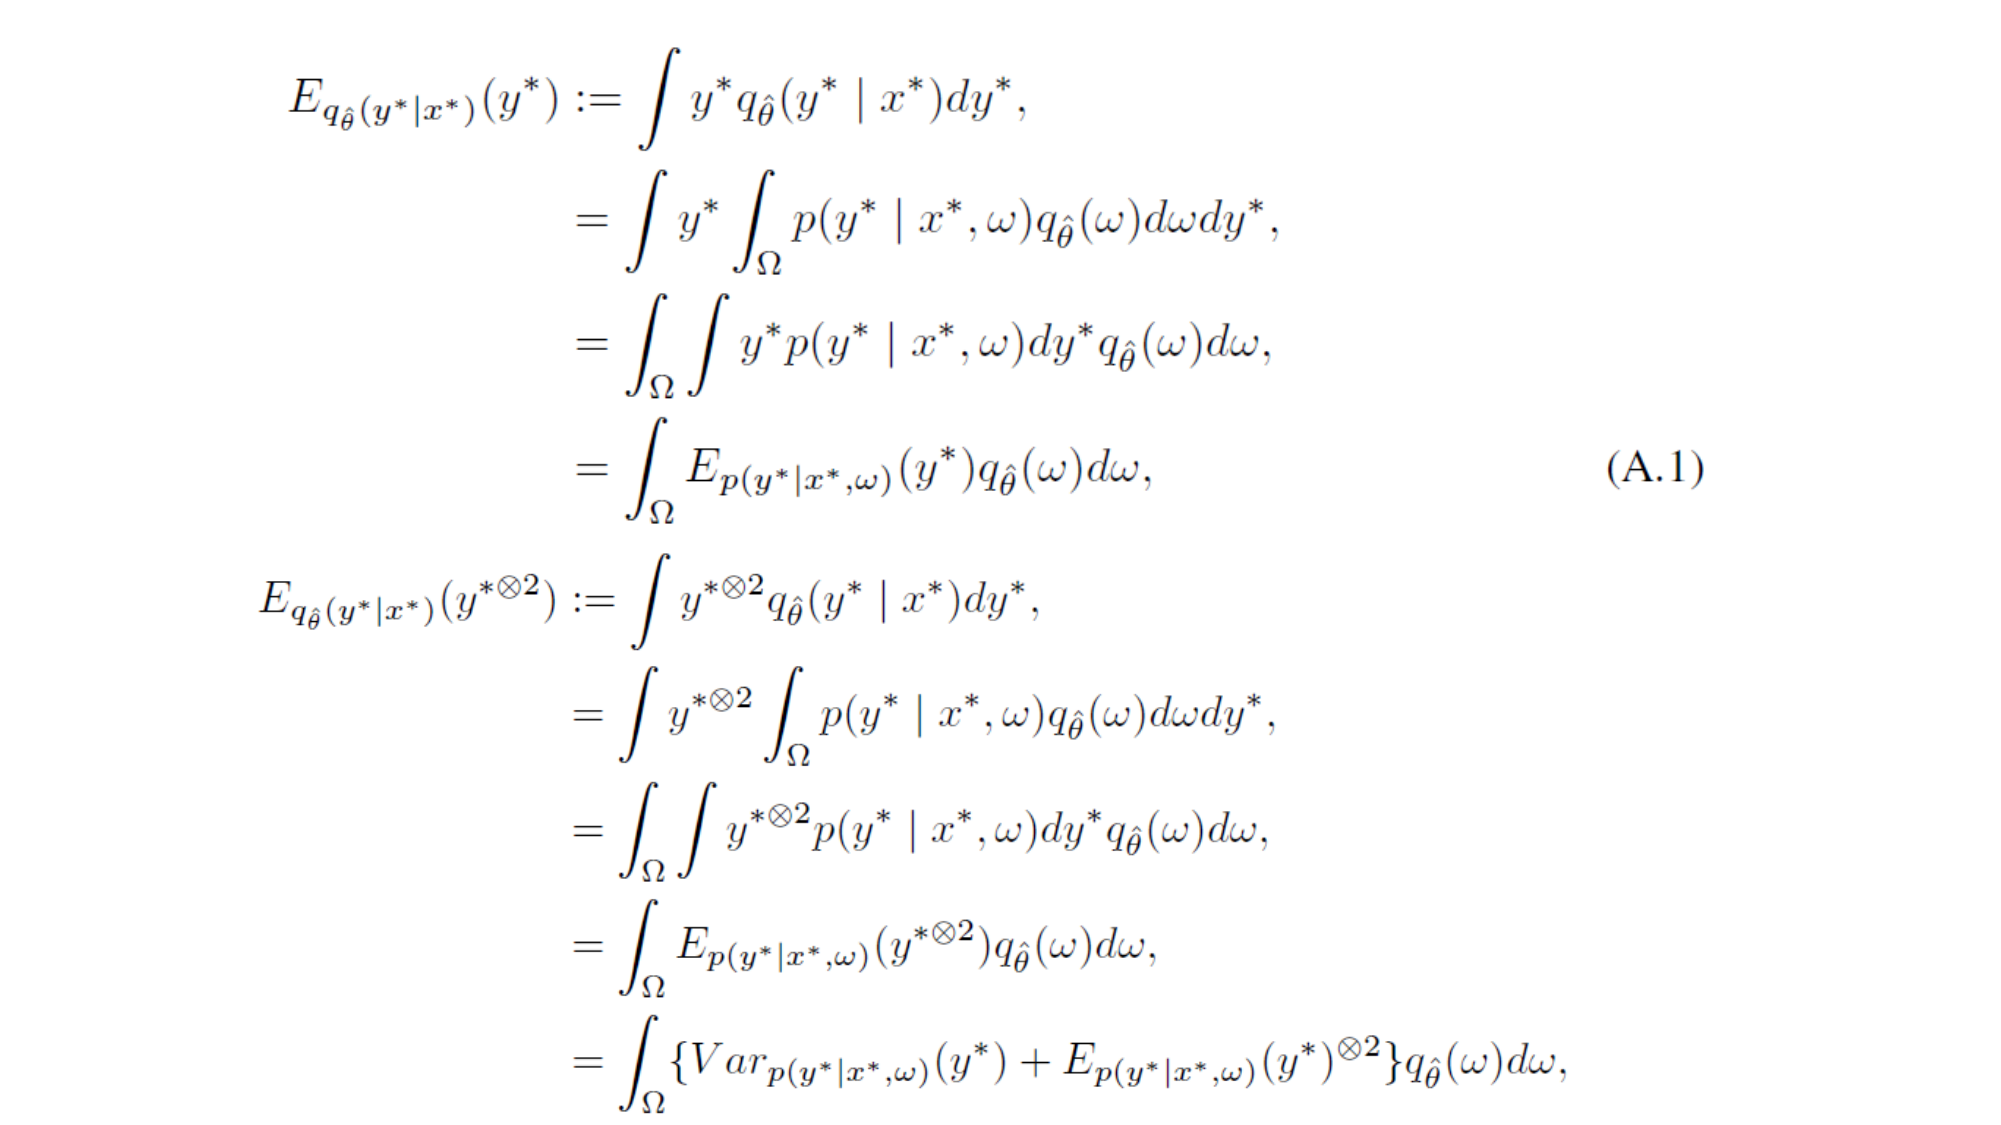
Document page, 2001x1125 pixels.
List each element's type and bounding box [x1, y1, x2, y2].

picture [98, 18, 1912, 1125]
